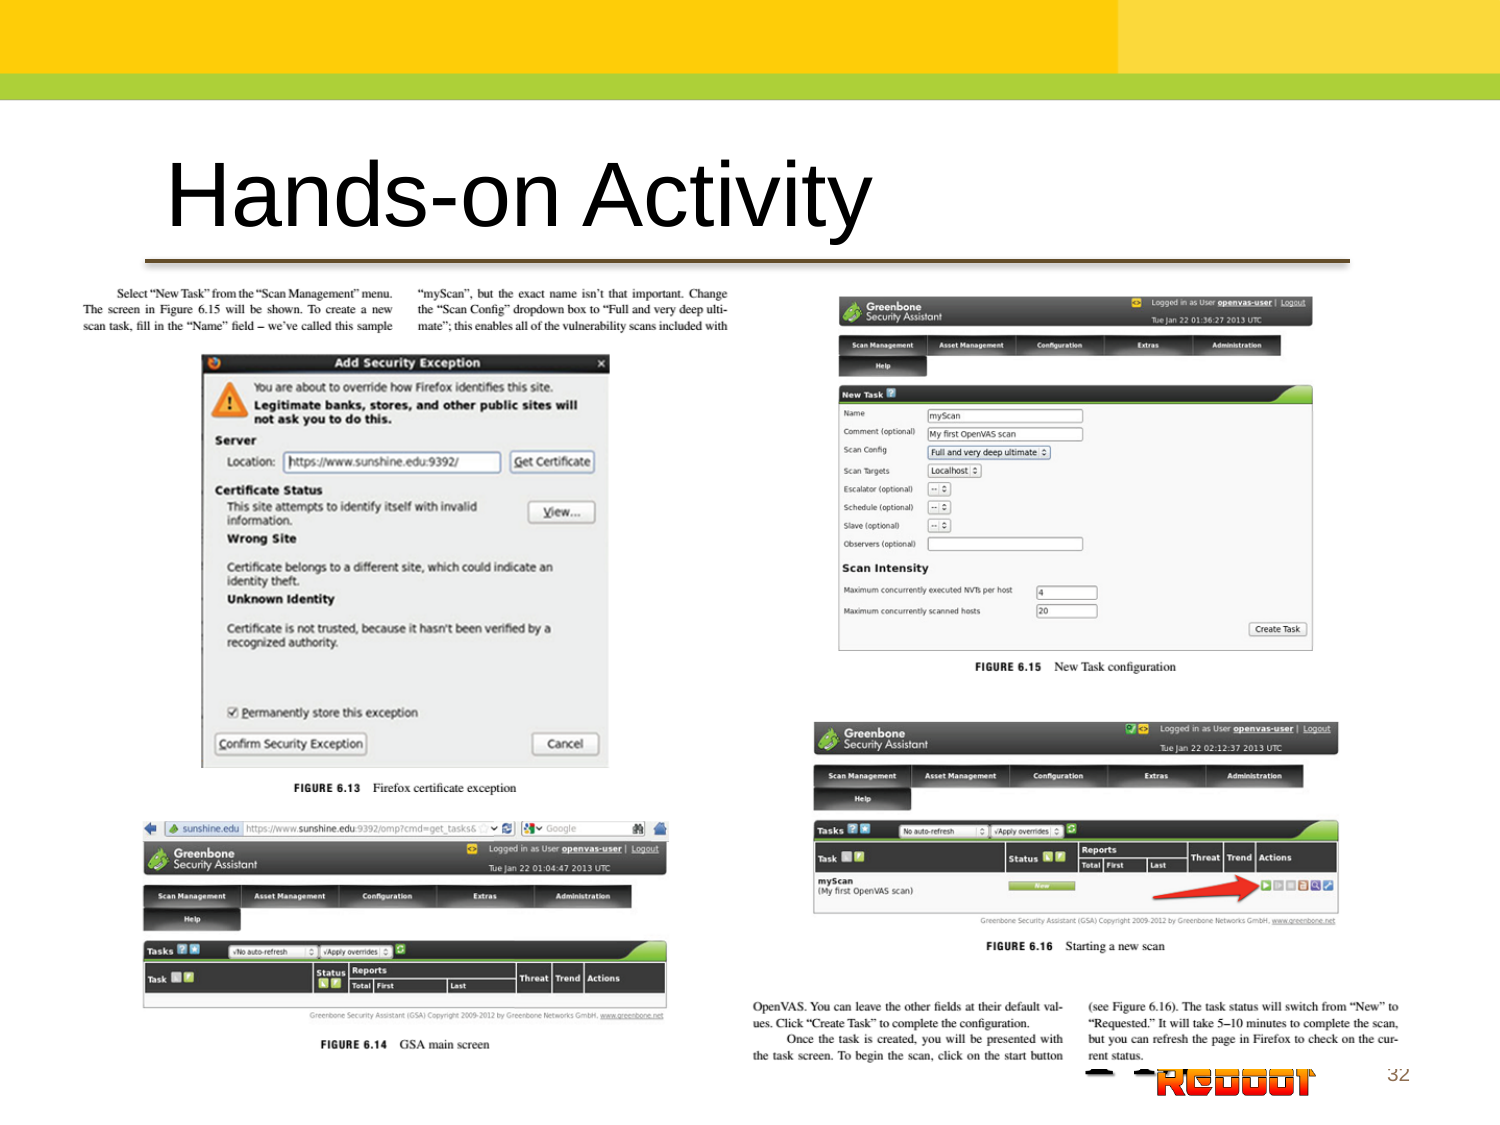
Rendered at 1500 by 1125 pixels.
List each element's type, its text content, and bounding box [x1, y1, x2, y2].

picture [0, 0, 1500, 1125]
title Hands-on Activity [150, 125, 1016, 255]
slide_number 32 [1074, 1042, 1425, 1103]
